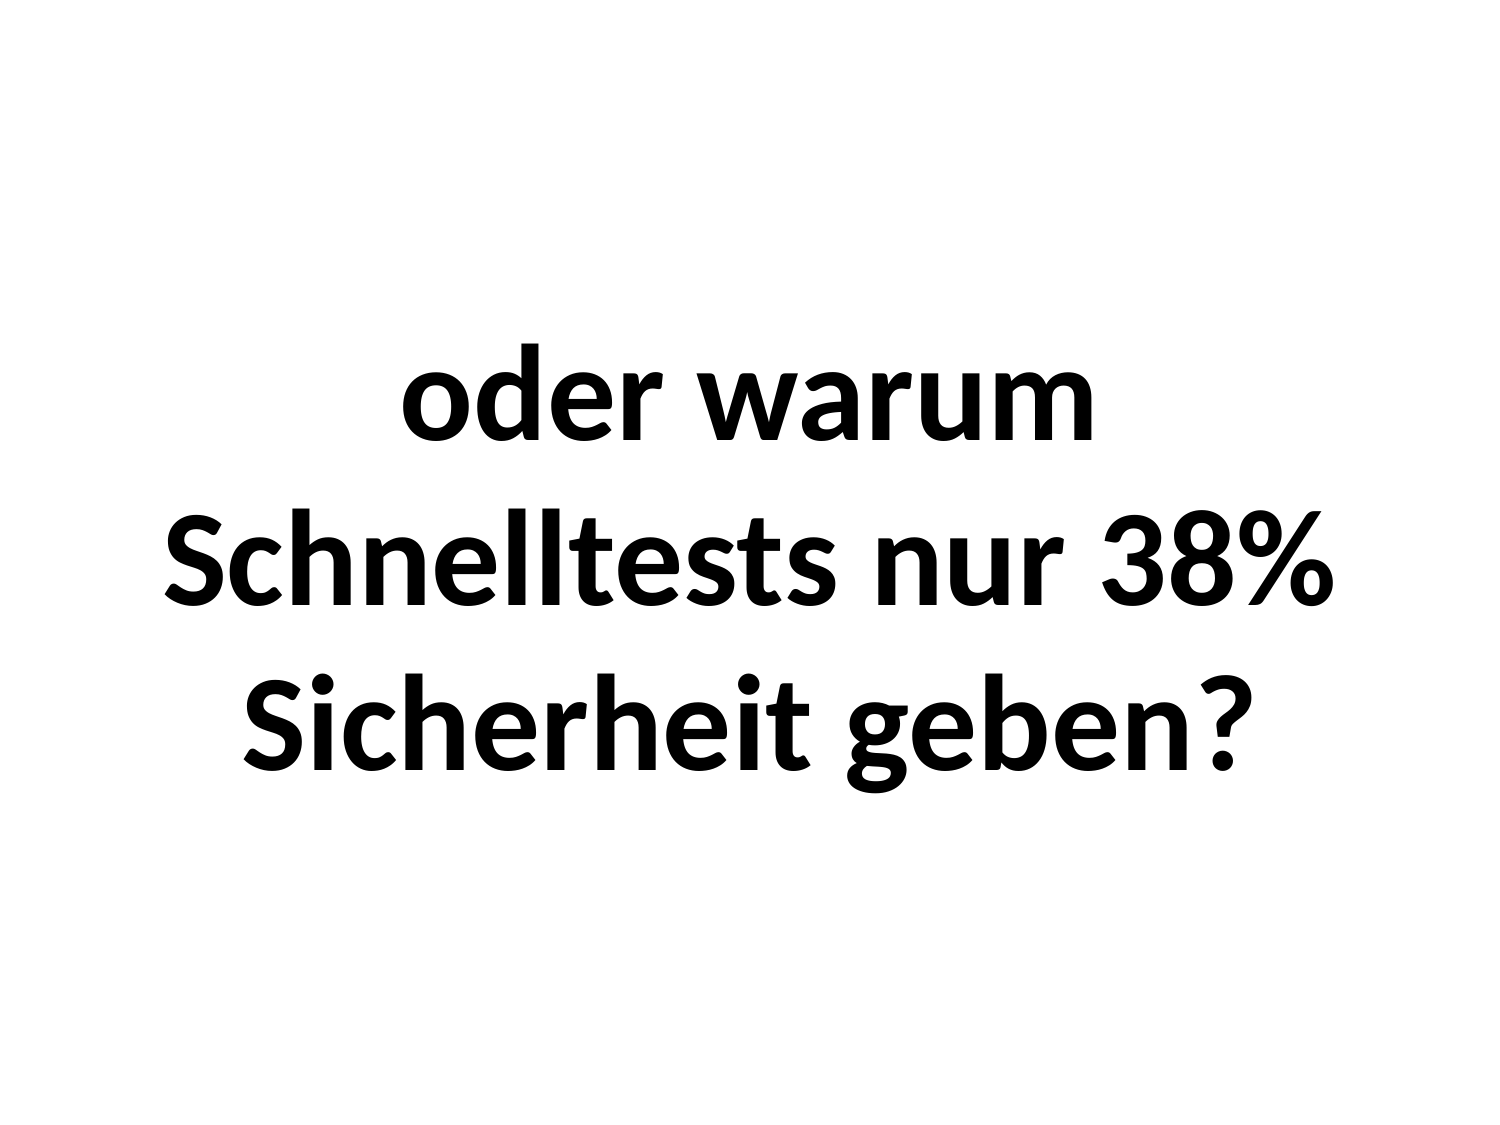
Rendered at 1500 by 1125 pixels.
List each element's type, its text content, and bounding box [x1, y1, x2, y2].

title oder warum Schnelltests nur 38% Sicherheit geben? [75, 30, 1425, 1071]
